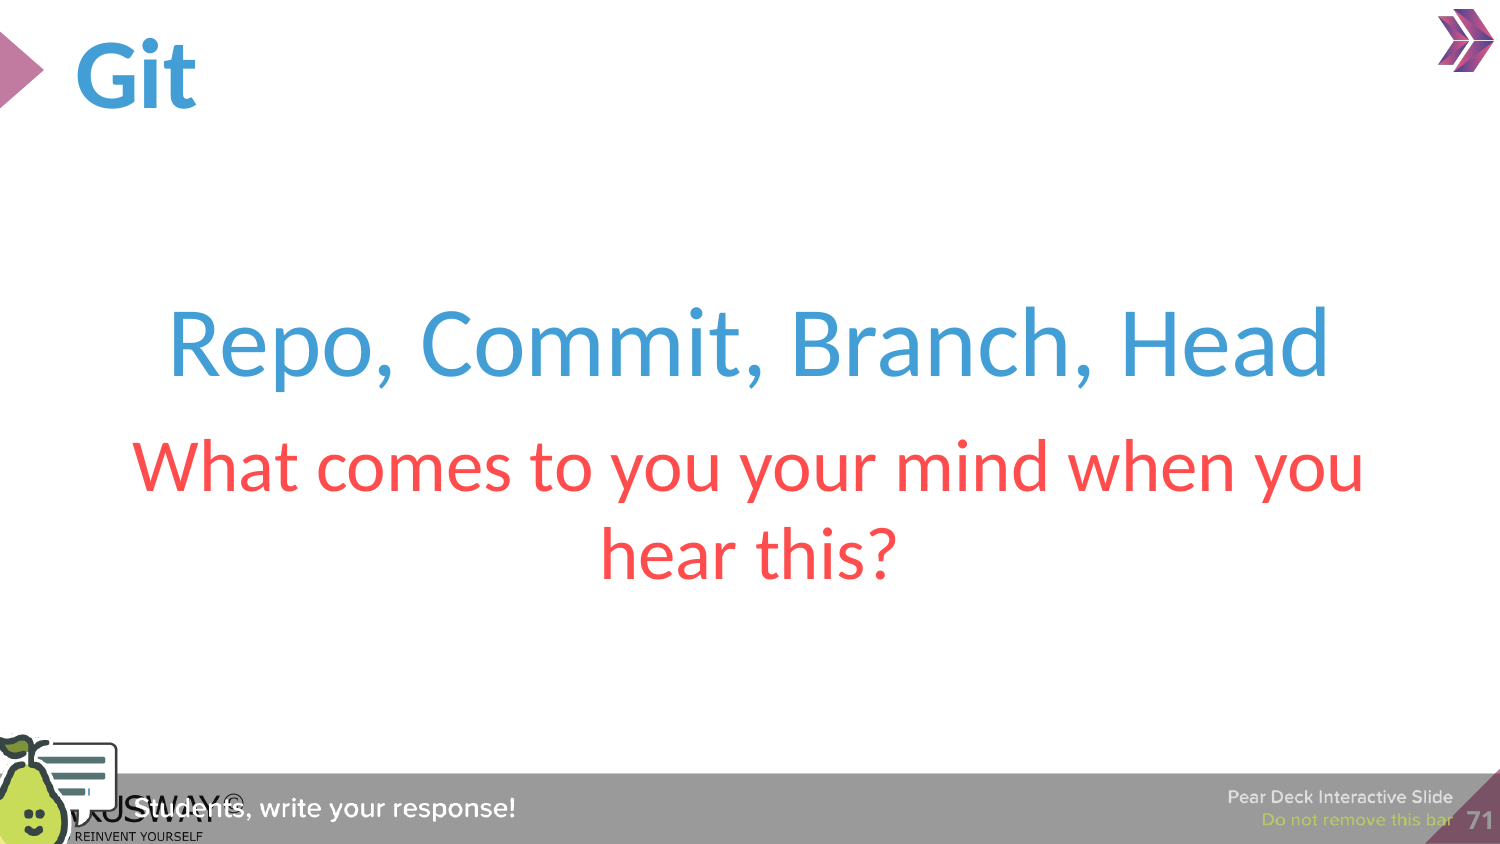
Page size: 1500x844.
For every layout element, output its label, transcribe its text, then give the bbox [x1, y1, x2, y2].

title Git [75, 31, 1001, 210]
picture [0, 726, 1500, 844]
picture [1438, 9, 1494, 72]
list Repo, Commit, Branch, Head What comes to you your mind when you hear this? [72, 282, 1428, 657]
